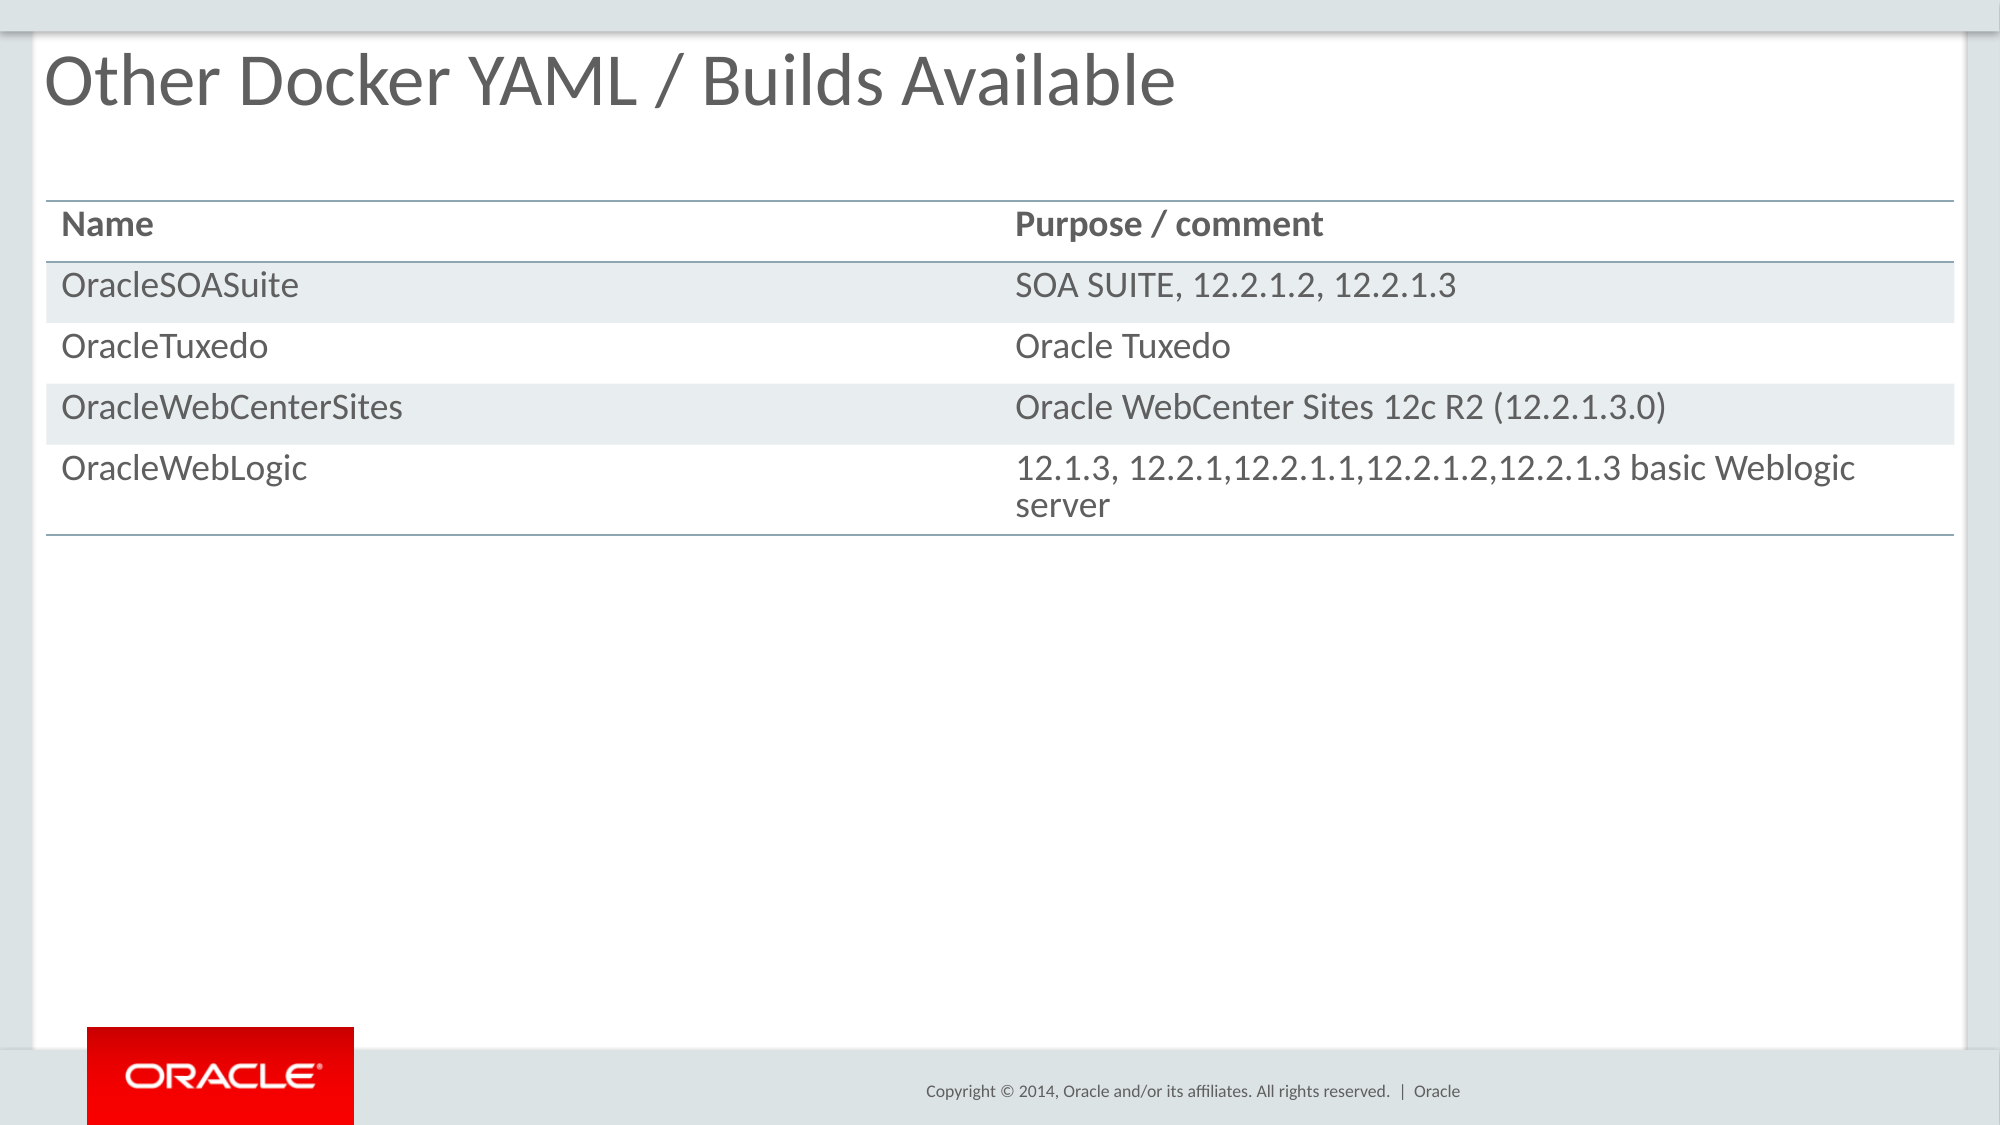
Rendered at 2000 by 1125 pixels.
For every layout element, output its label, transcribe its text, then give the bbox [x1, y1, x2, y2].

table_cell Oracle Tuxedo [1000, 323, 1954, 384]
table_header Purpose / comment [1000, 202, 1954, 261]
table_cell 12.1.3, 12.2.1,12.2.1.1,12.2.1.2,12.2.1.3 basic Weblogic server [1000, 445, 1954, 534]
table_cell OracleTuxedo [46, 323, 1000, 384]
table_cell OracleWebLogic [46, 445, 1000, 534]
table_cell Oracle WebCenter Sites 12c R2 (12.2.1.3.0) [1000, 384, 1954, 445]
picture [87, 1027, 354, 1125]
table_cell SOA SUITE, 12.2.1.2, 12.2.1.3 [1000, 263, 1954, 323]
table_cell OracleSOASuite [46, 263, 1000, 323]
table_header Name [46, 202, 1000, 261]
footer Oracle [1414, 1075, 1865, 1106]
title Other Docker YAML / Builds Available [44, 30, 1870, 120]
table_cell OracleWebCenterSites [46, 384, 1000, 445]
